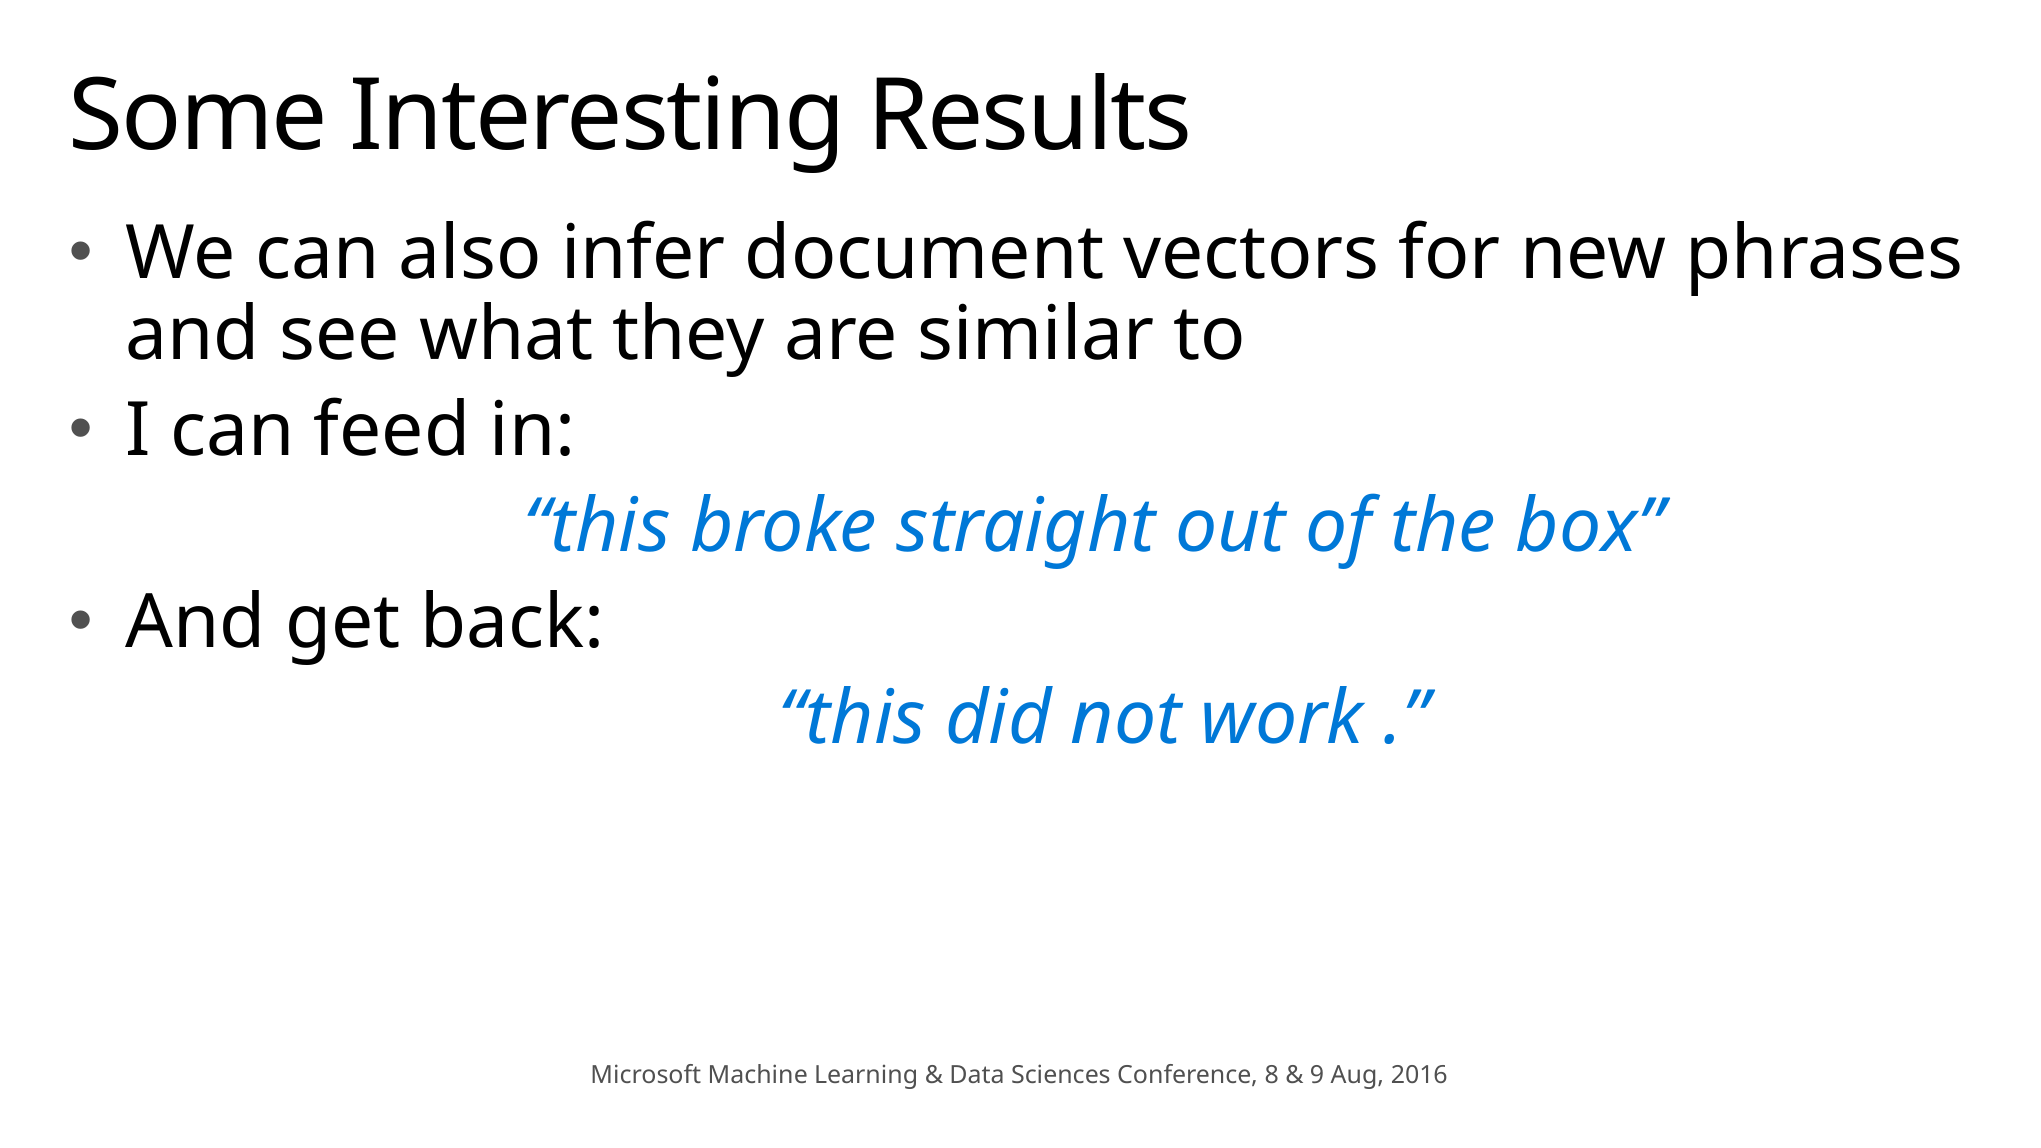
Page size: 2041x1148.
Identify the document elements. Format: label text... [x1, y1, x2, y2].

list We can also infer document vectors for new phrases and see what they are similar to I can feed in: “this broke straight out of the box” And get back: “this did not work .” [45, 199, 1996, 793]
title Some Interesting Results [45, 48, 1996, 199]
